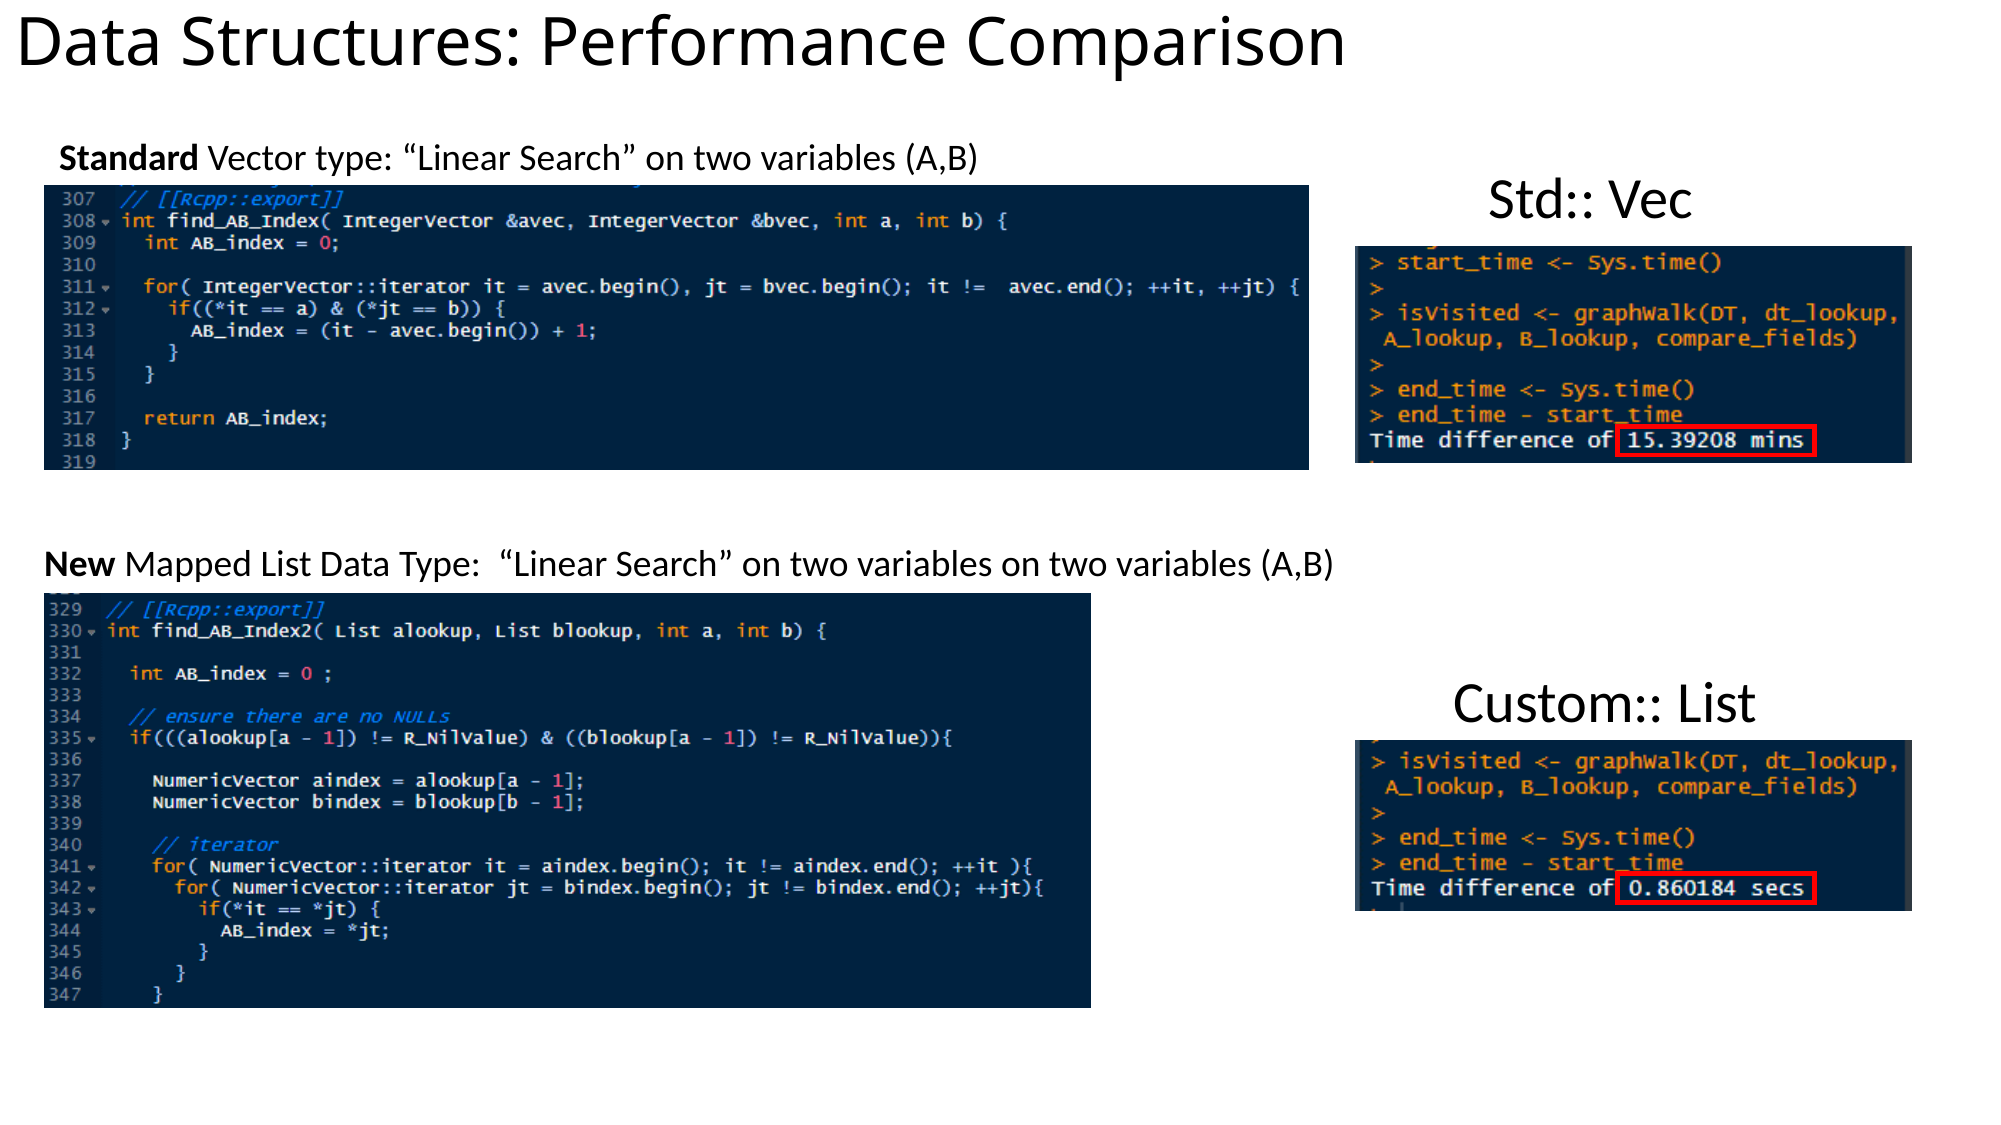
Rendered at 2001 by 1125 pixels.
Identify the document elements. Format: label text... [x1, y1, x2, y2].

picture [44, 185, 1309, 470]
picture [1355, 246, 1912, 463]
text_box Std:: Vec [1473, 152, 1793, 238]
picture [1355, 740, 1912, 911]
text_box Custom:: List [1438, 657, 1797, 740]
picture [44, 593, 1091, 1008]
title Data Structures: Performance Comparison [0, 0, 1725, 89]
text_box New Mapped List Data Type: “Linear Search” on two variables on two variables (A,B) [29, 531, 1490, 592]
text_box Standard Vector type: “Linear Search” on two variables (A,B) [44, 125, 1309, 185]
